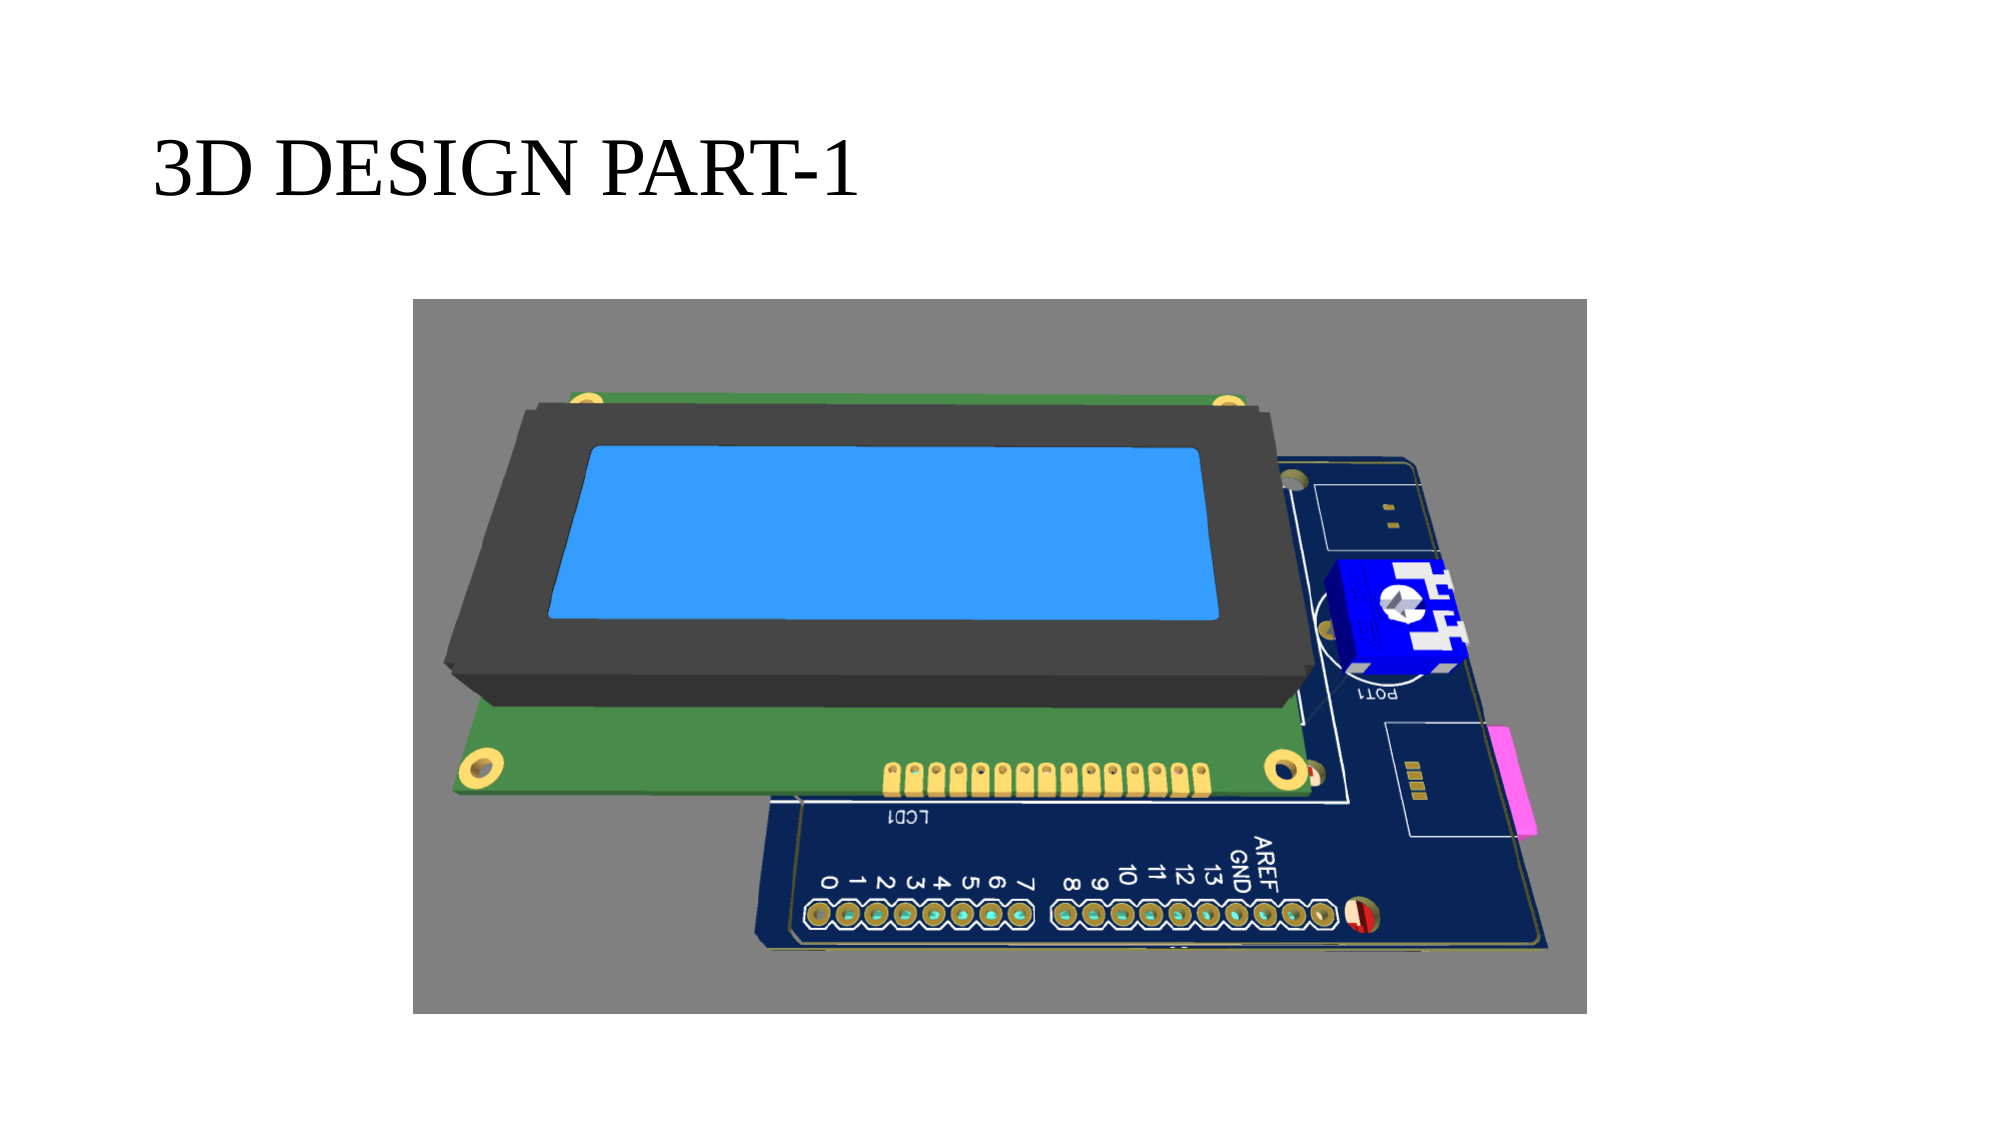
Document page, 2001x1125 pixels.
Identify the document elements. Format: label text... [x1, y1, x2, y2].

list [413, 299, 1587, 1014]
title 3D DESIGN PART-1 [137, 59, 1863, 278]
